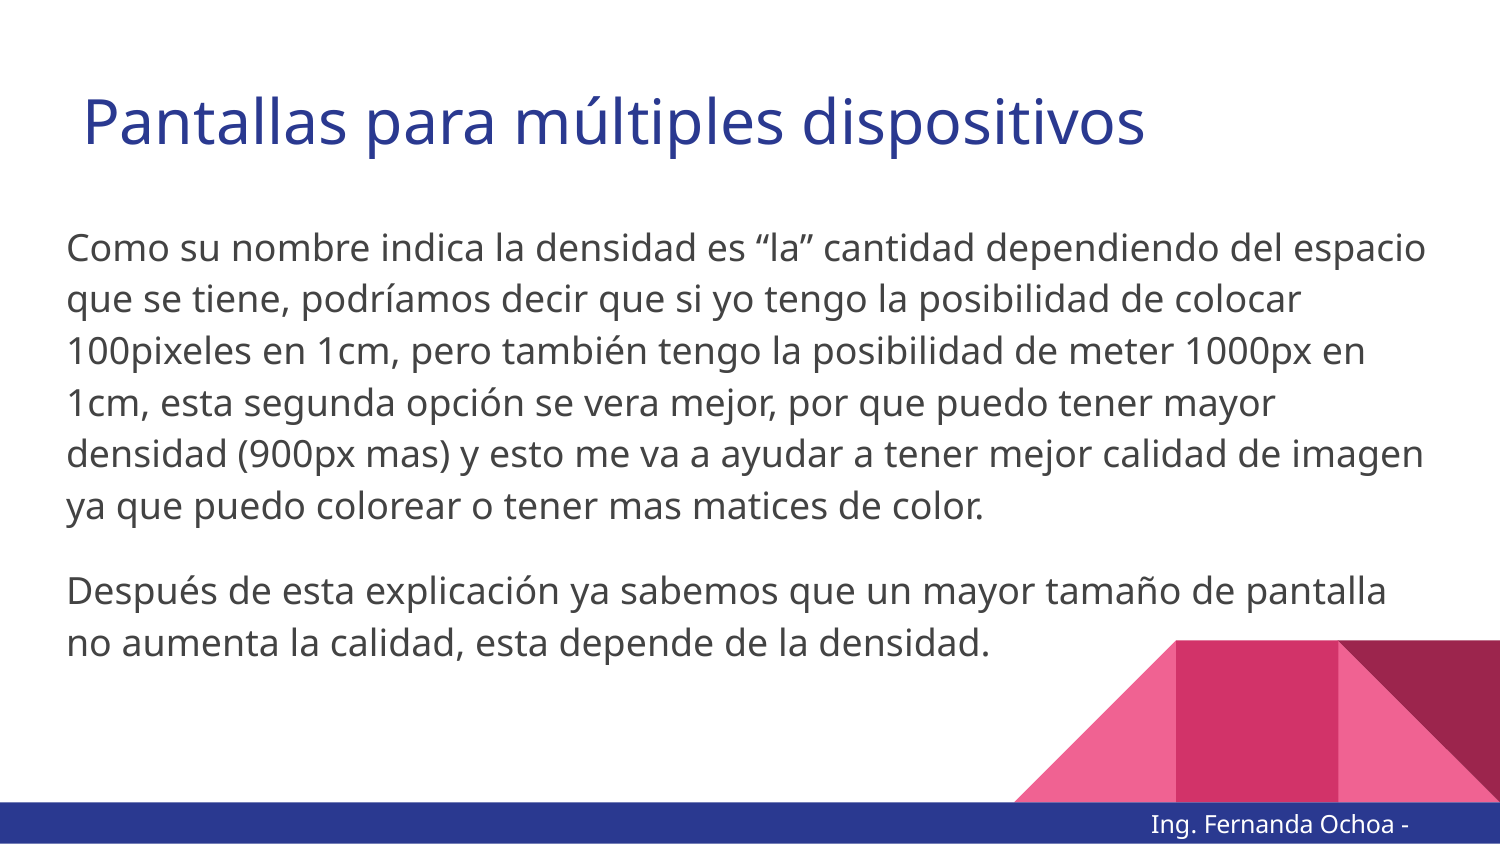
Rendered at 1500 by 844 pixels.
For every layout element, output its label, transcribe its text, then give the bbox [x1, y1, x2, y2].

text_box Ing. Fernanda Ochoa - @imonsh [1148, 808, 1500, 844]
list Como su nombre indica la densidad es “la” cantidad dependiendo del espacio que se tiene, podríamos decir que si yo tengo la posibilidad de colocar 100pixeles en 1cm, pero también tengo la posibilidad de meter 1000px en 1cm, esta segunda opción se vera mejor, por que puedo tener mayor densidad (900px mas) y esto me va a ayudar a tener mejor calidad de imagen ya que puedo colorear o tener mas matices de color. Después de esta explicación ya sabemos que un mayor tamaño de pantalla no aumenta la calidad, esta depende de la densidad. [51, 201, 1449, 750]
title Pantallas para múltiples dispositivos [51, 67, 1449, 167]
